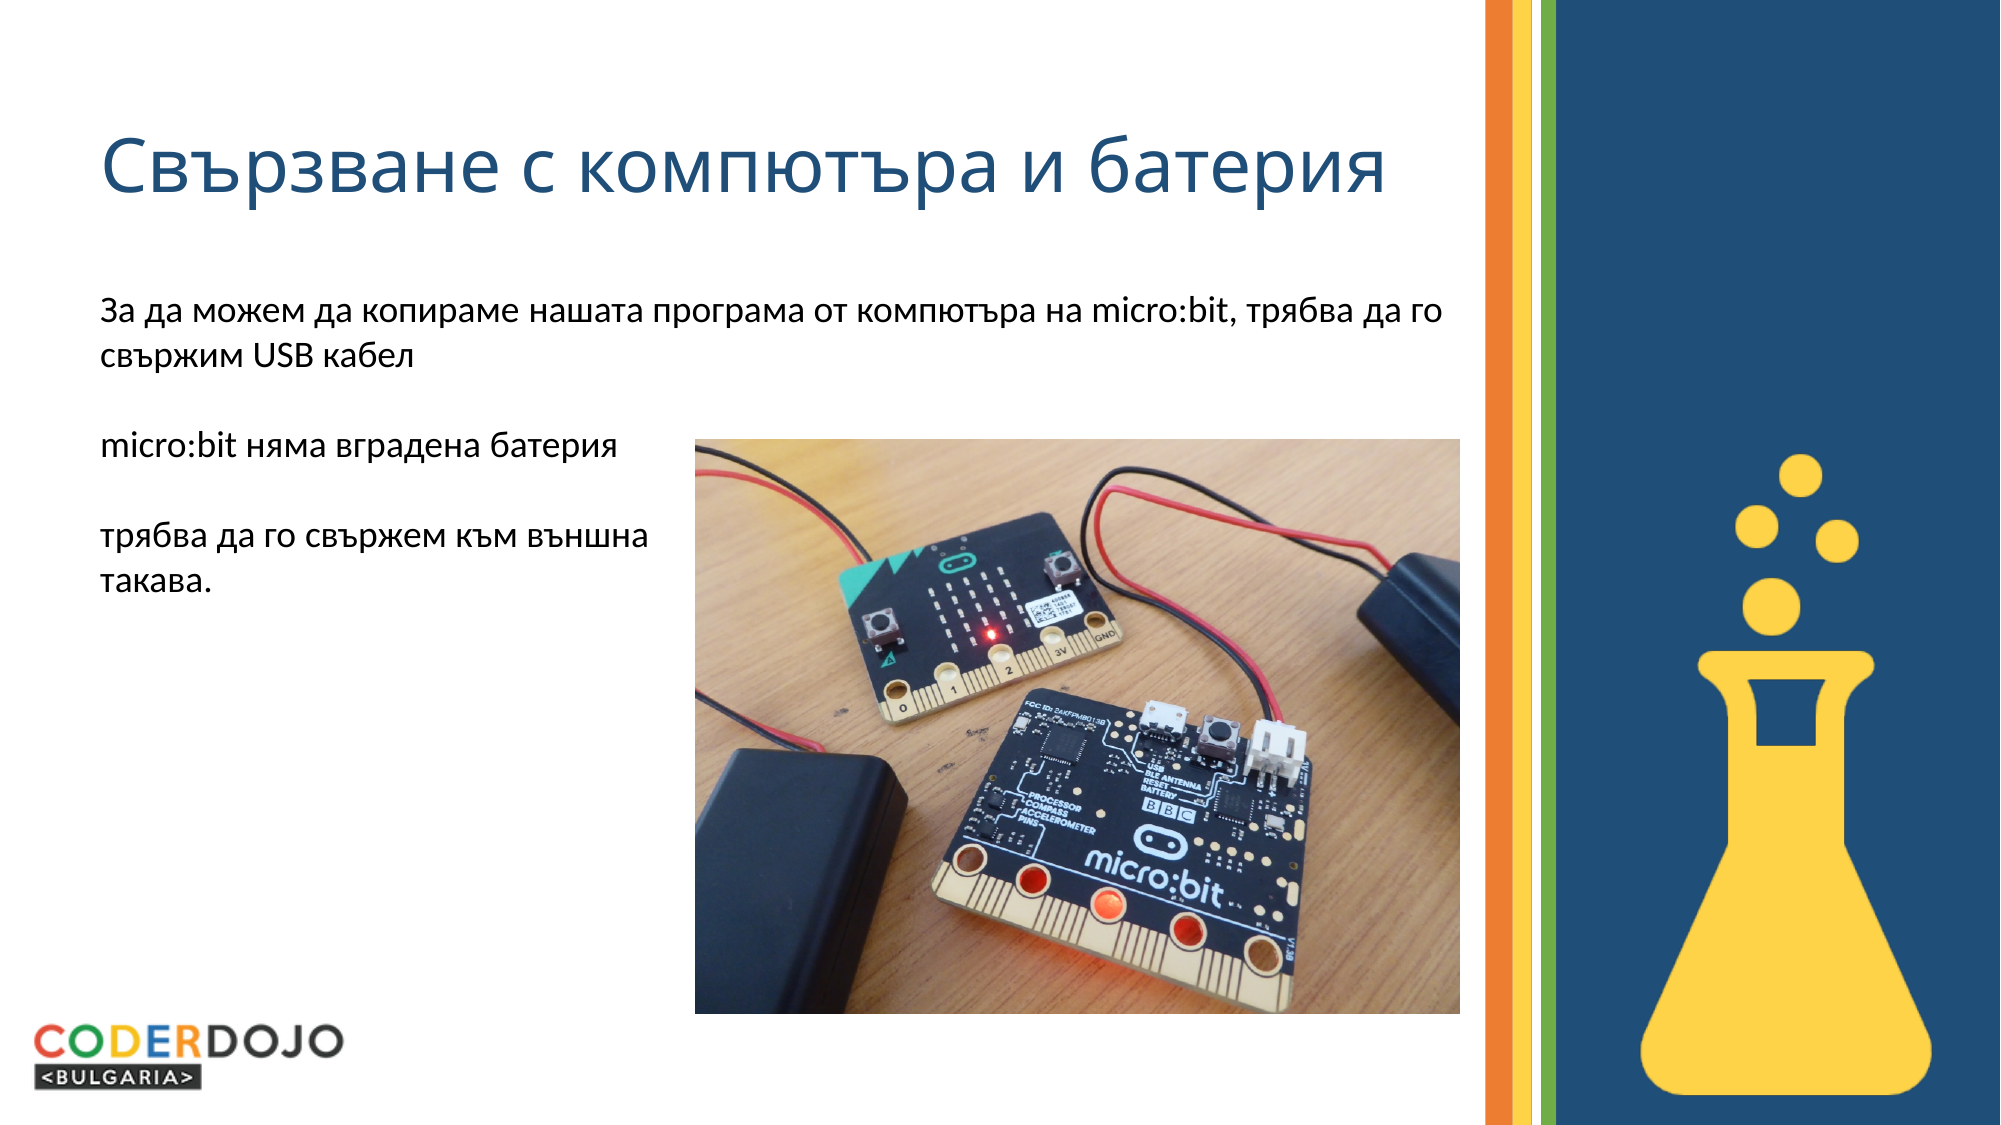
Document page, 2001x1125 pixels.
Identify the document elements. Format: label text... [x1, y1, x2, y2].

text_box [1436, 0, 2000, 1125]
picture [22, 1013, 360, 1097]
text_box За да можем да копираме нашата програма от компютъра на micro:bit, трябва да го свържим USB кабел micro:bit няма вградена батерия трябва да го свържем към външна такава. [85, 277, 1436, 652]
title Свързване с компютъра и батерия [85, 59, 1436, 277]
picture [695, 439, 1460, 1014]
